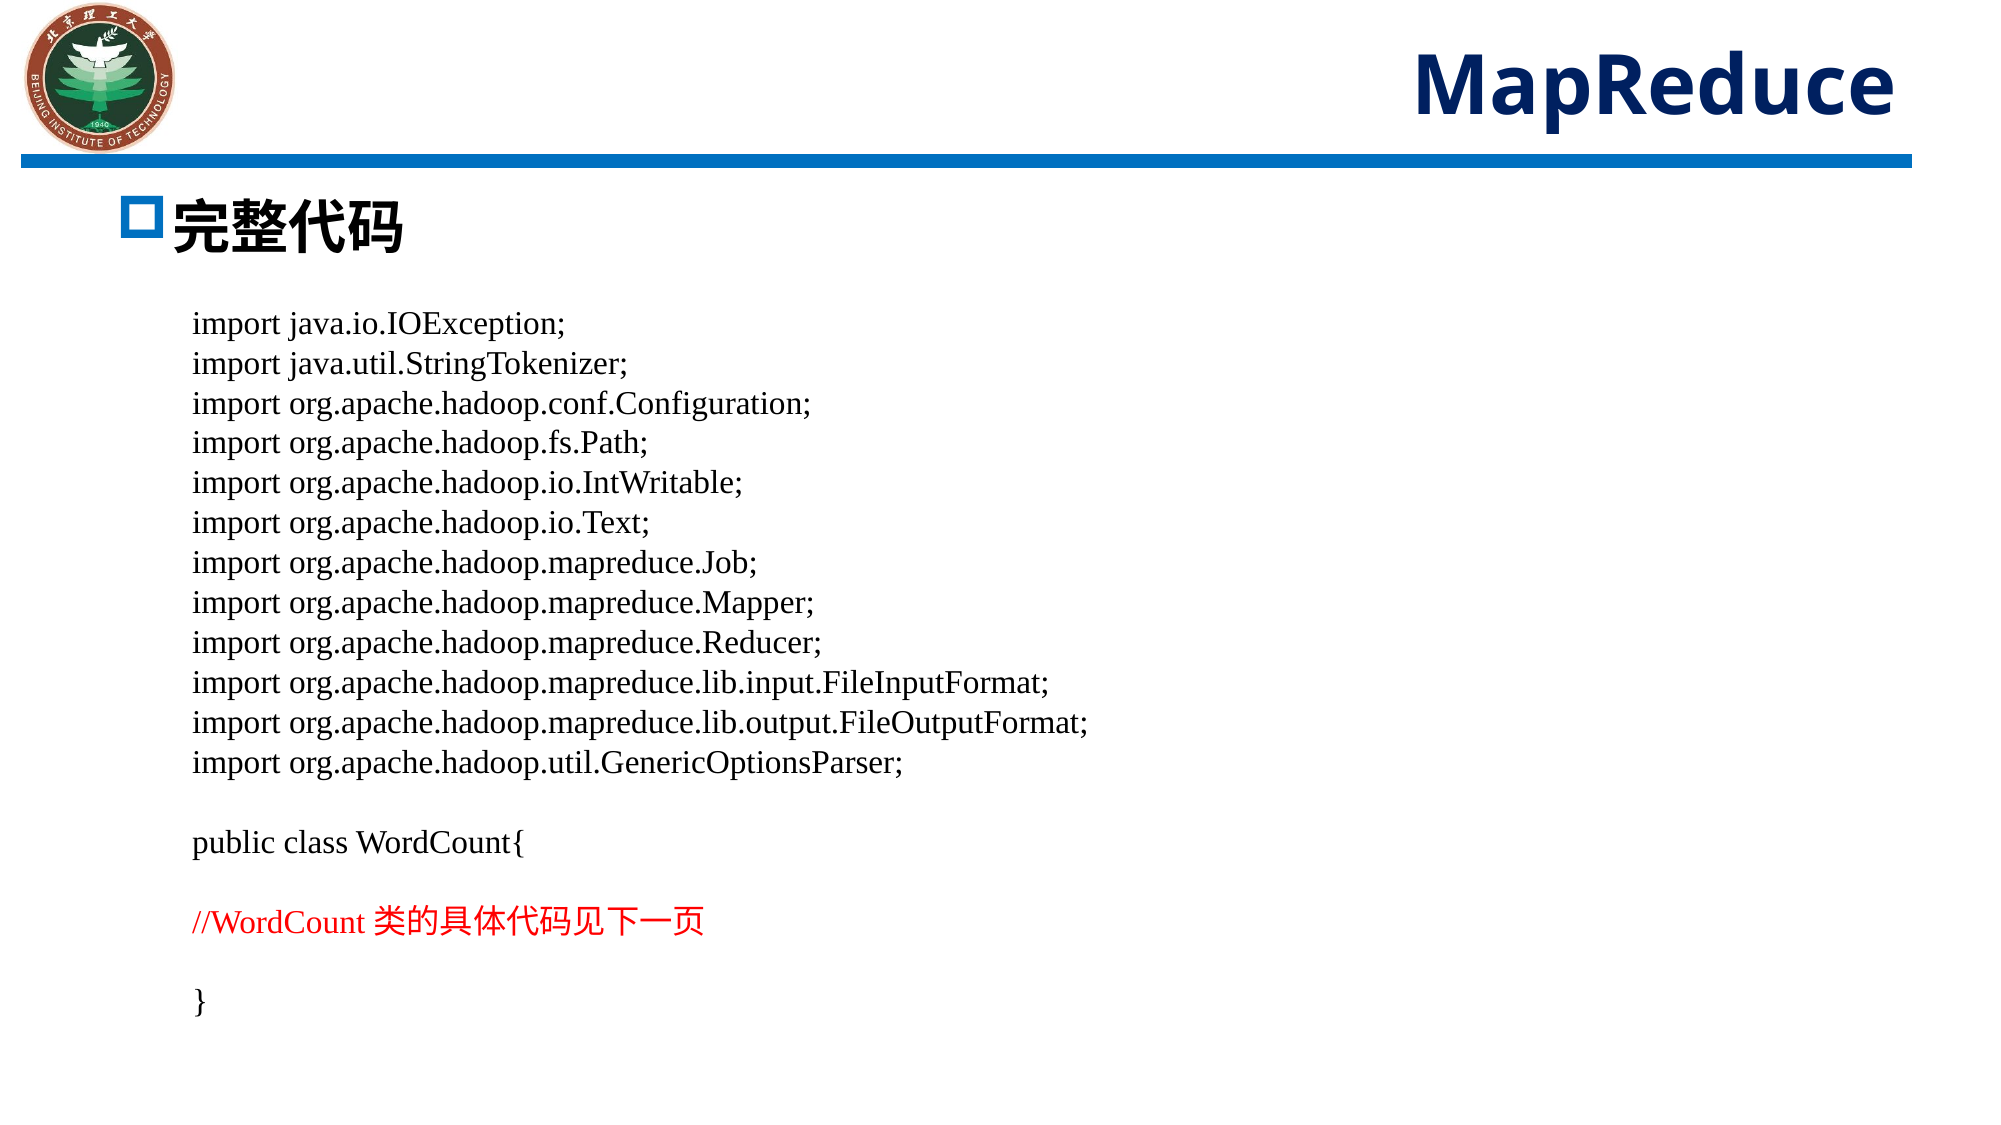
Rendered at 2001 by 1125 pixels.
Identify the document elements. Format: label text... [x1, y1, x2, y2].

text_box MapReduce [962, 51, 1912, 139]
text_box 完整代码 [101, 182, 421, 268]
picture [21, 0, 178, 156]
text_box [21, 154, 1912, 168]
text_box import java.io.IOException; import java.util.StringTokenizer; import org.apache.hadoop.conf.Configuration; import org.apache.hadoop.fs.Path; import org.apache.hadoop.io.IntWritable; import org.apache.hadoop.io.Text; import org.apache.hadoop.mapreduce.Job; import org.apache.hadoop.mapreduce.Mapper; import org.apache.hadoop.mapreduce.Reducer; import org.apache.hadoop.mapreduce.lib.input.FileInputFormat; import org.apache.hadoop.mapreduce.lib.output.FileOutputFormat; import org.apache.hadoop.util.GenericOptionsParser; public class WordCount{ //WordCount类的具体代码见下一页 } [177, 293, 1315, 1067]
